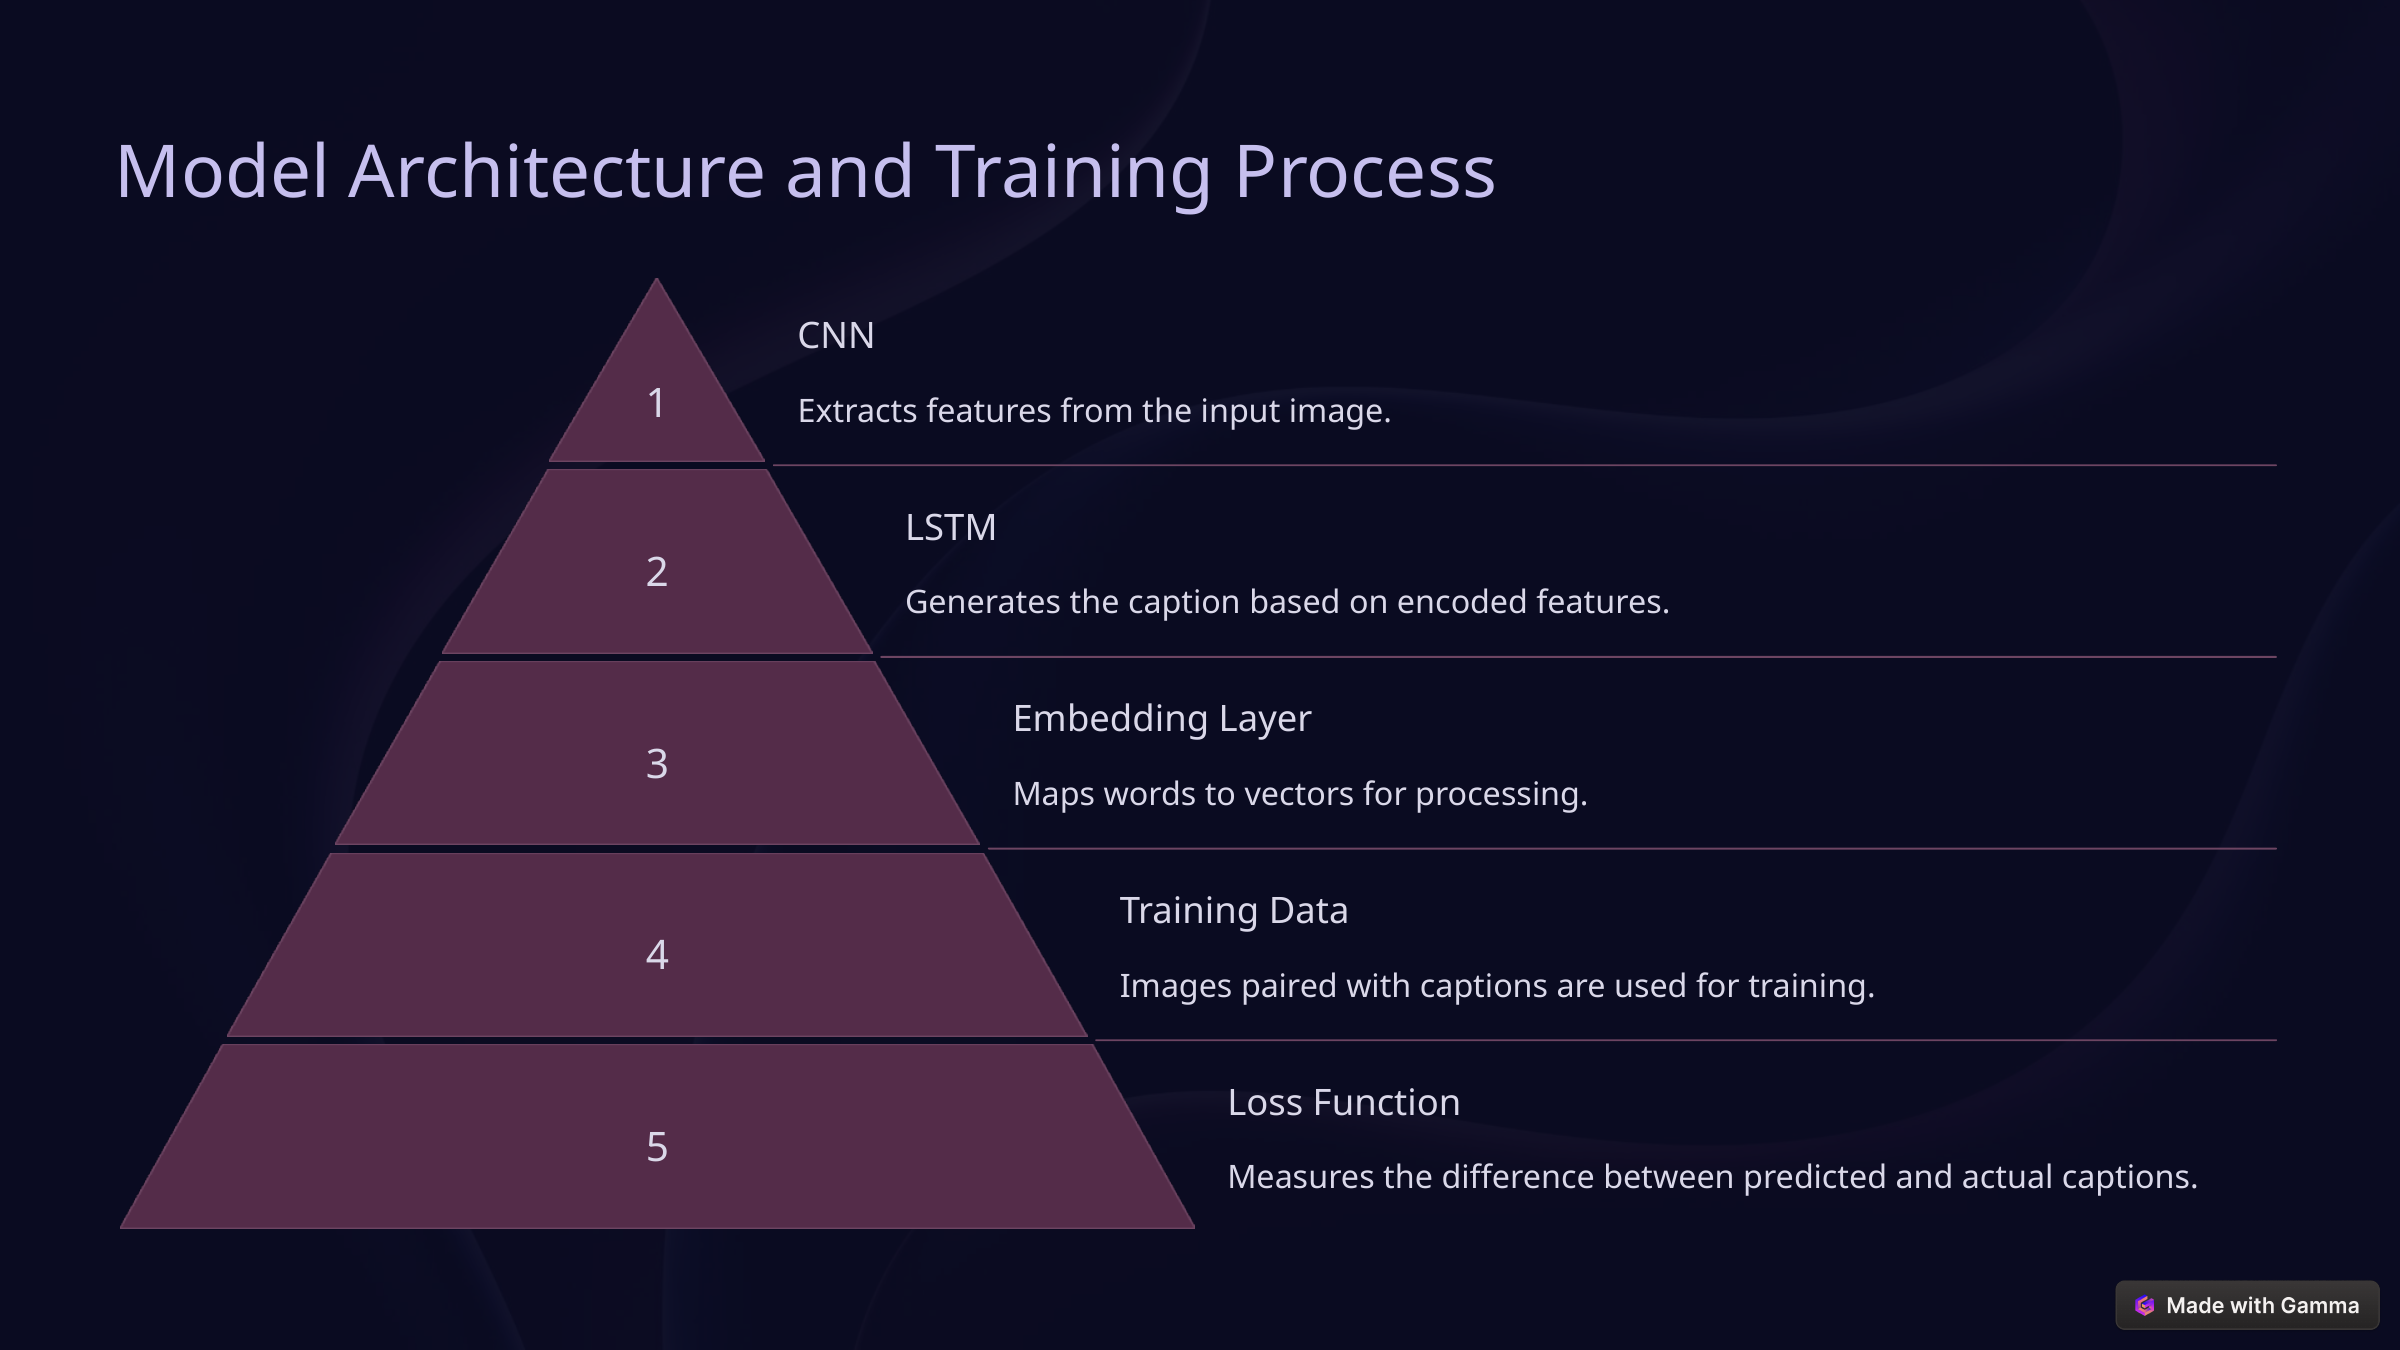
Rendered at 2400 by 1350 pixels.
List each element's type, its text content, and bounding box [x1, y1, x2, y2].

text_box Maps words to vectors for processing. [1012, 759, 1517, 813]
text_box LSTM [905, 502, 1270, 549]
text_box Loss Function [1227, 1077, 1592, 1124]
text_box Extracts features from the input image. [797, 376, 1324, 429]
text_box Generates the caption based on encoded features. [905, 568, 1576, 621]
picture [227, 853, 1088, 1037]
text_box Training Data [1119, 886, 1485, 932]
text_box Images paired with captions are used for training. [1119, 951, 1781, 1004]
picture [2106, 1271, 2389, 1339]
picture [120, 1044, 1195, 1229]
picture [335, 661, 980, 845]
picture [549, 278, 765, 462]
text_box Model Architecture and Training Process [114, 121, 1575, 213]
picture [442, 469, 873, 654]
text_box CNN [797, 311, 1163, 357]
text_box Measures the difference between predicted and actual captions. [1227, 1143, 2083, 1196]
text_box Embedding Layer [1012, 694, 1378, 740]
